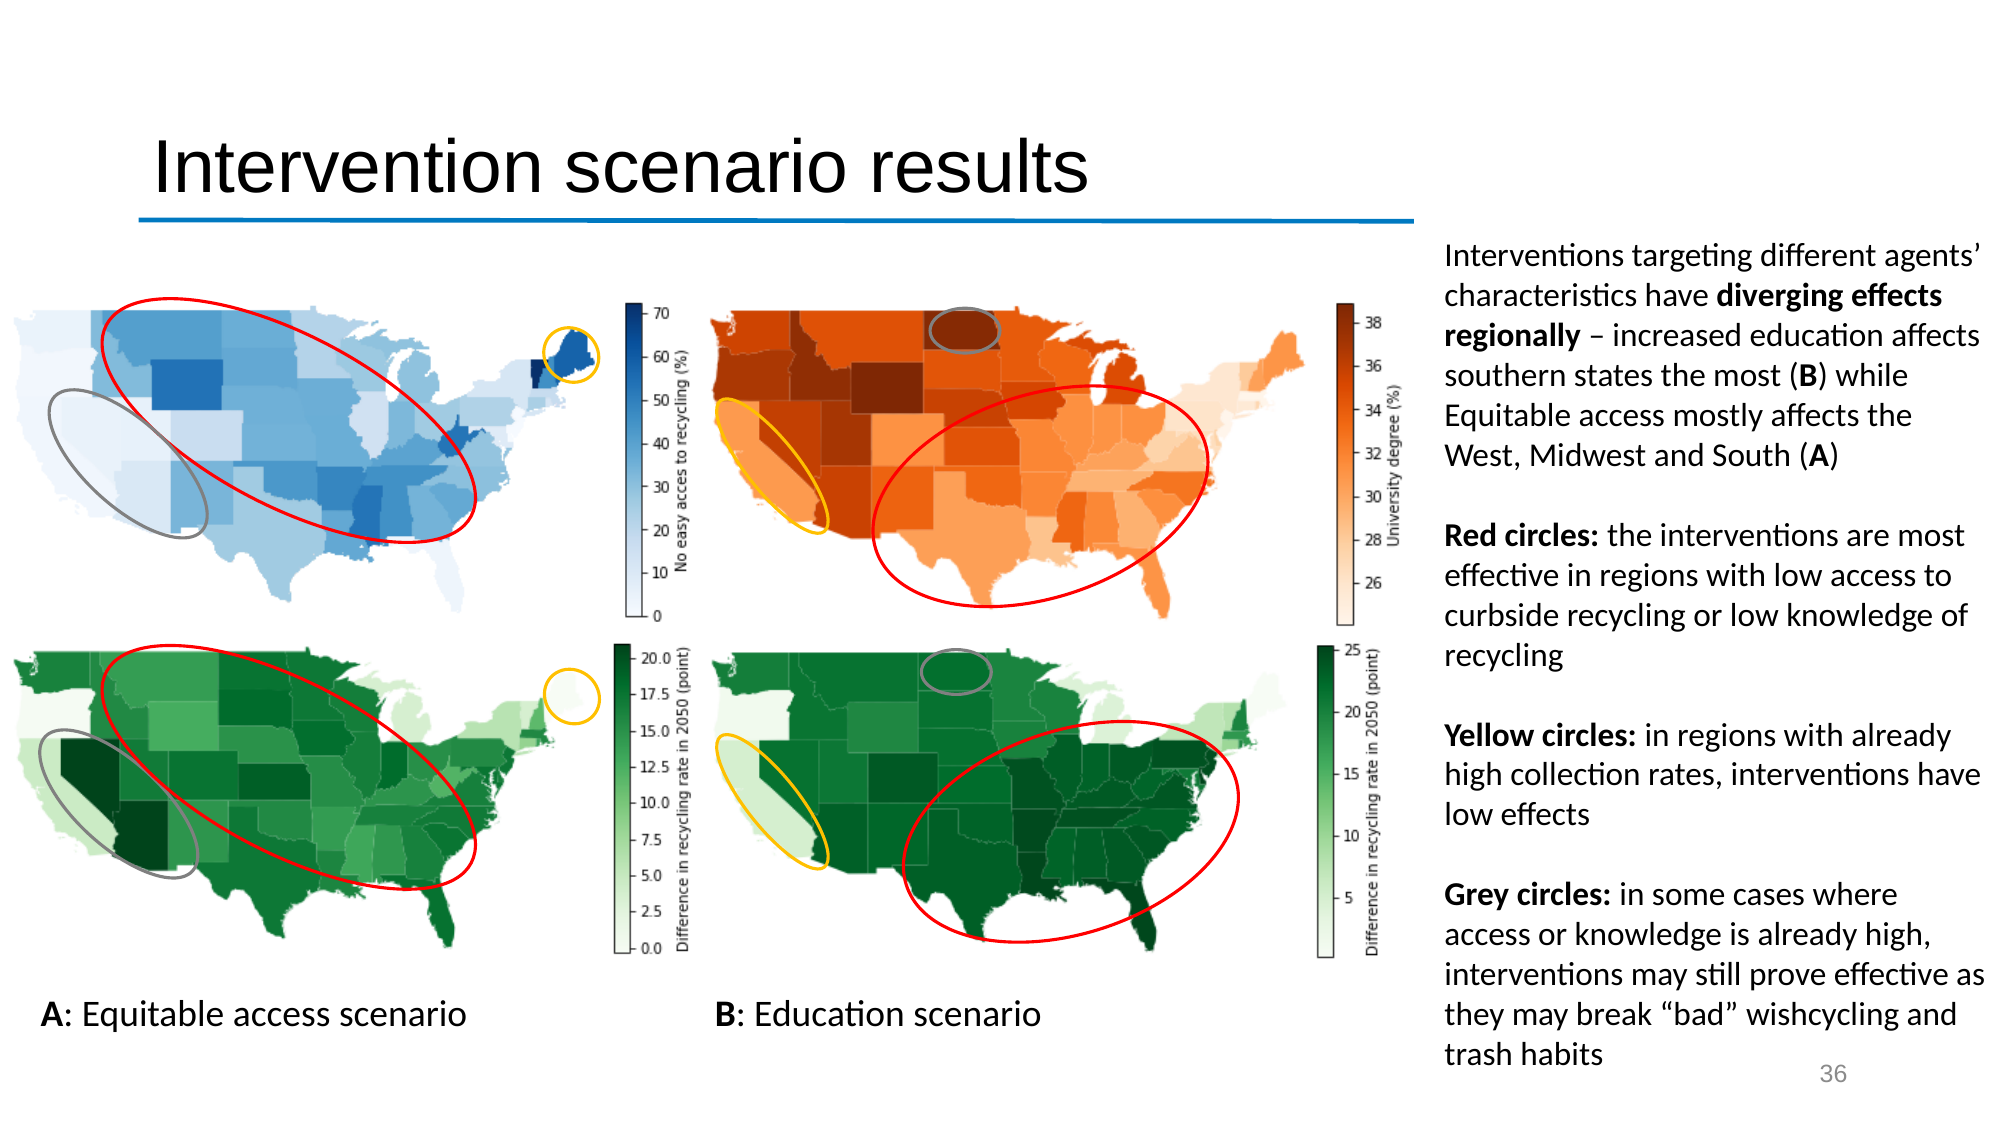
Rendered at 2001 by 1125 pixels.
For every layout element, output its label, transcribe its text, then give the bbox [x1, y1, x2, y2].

text_box Interventions targeting different agents’ characteristics have diverging effects regionally – increased education affects southern states the most (B) while Equitable access mostly affects the West, Midwest and South (A) Red circles: the interventions are most effective in regions with low access to curbside recycling or low knowledge of recycling Yellow circles: in regions with already high collection rates, interventions have low effects Grey circles: in some cases where access or knowledge is already high, interventions may still prove effective as they may break “bad” wishcycling and trash habits [1429, 226, 2000, 1080]
picture [4, 292, 1414, 967]
title Intervention scenario results [137, 59, 1863, 278]
slide_number 36 [1412, 1042, 1863, 1103]
text_box A: Equitable access scenario [25, 982, 701, 1042]
text_box B: Education scenario [700, 981, 1375, 1041]
